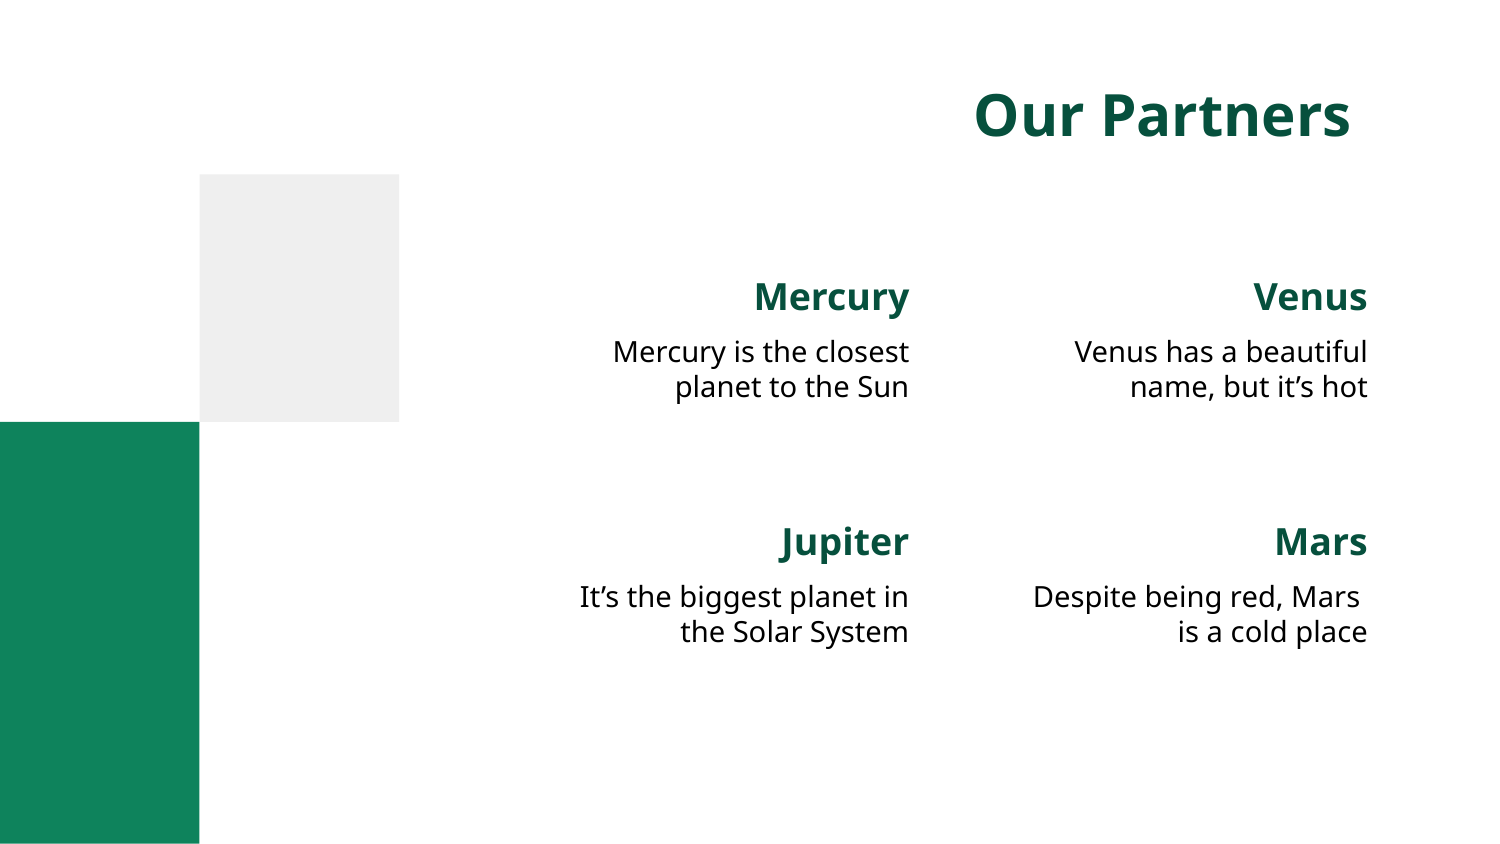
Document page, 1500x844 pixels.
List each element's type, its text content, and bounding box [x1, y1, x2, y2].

subtitle Jupiter [517, 502, 925, 559]
subtitle Venus has a beautiful name, but it’s hot [976, 318, 1383, 462]
subtitle Despite being red, Mars is a cold place [976, 563, 1383, 707]
subtitle Mars [976, 502, 1383, 559]
title Our Partners [117, 62, 1383, 157]
subtitle Mercury [517, 257, 925, 318]
subtitle Mercury is the closest planet to the Sun [517, 318, 925, 462]
subtitle Venus [976, 257, 1384, 328]
subtitle It’s the biggest planet in the Solar System [517, 563, 925, 707]
